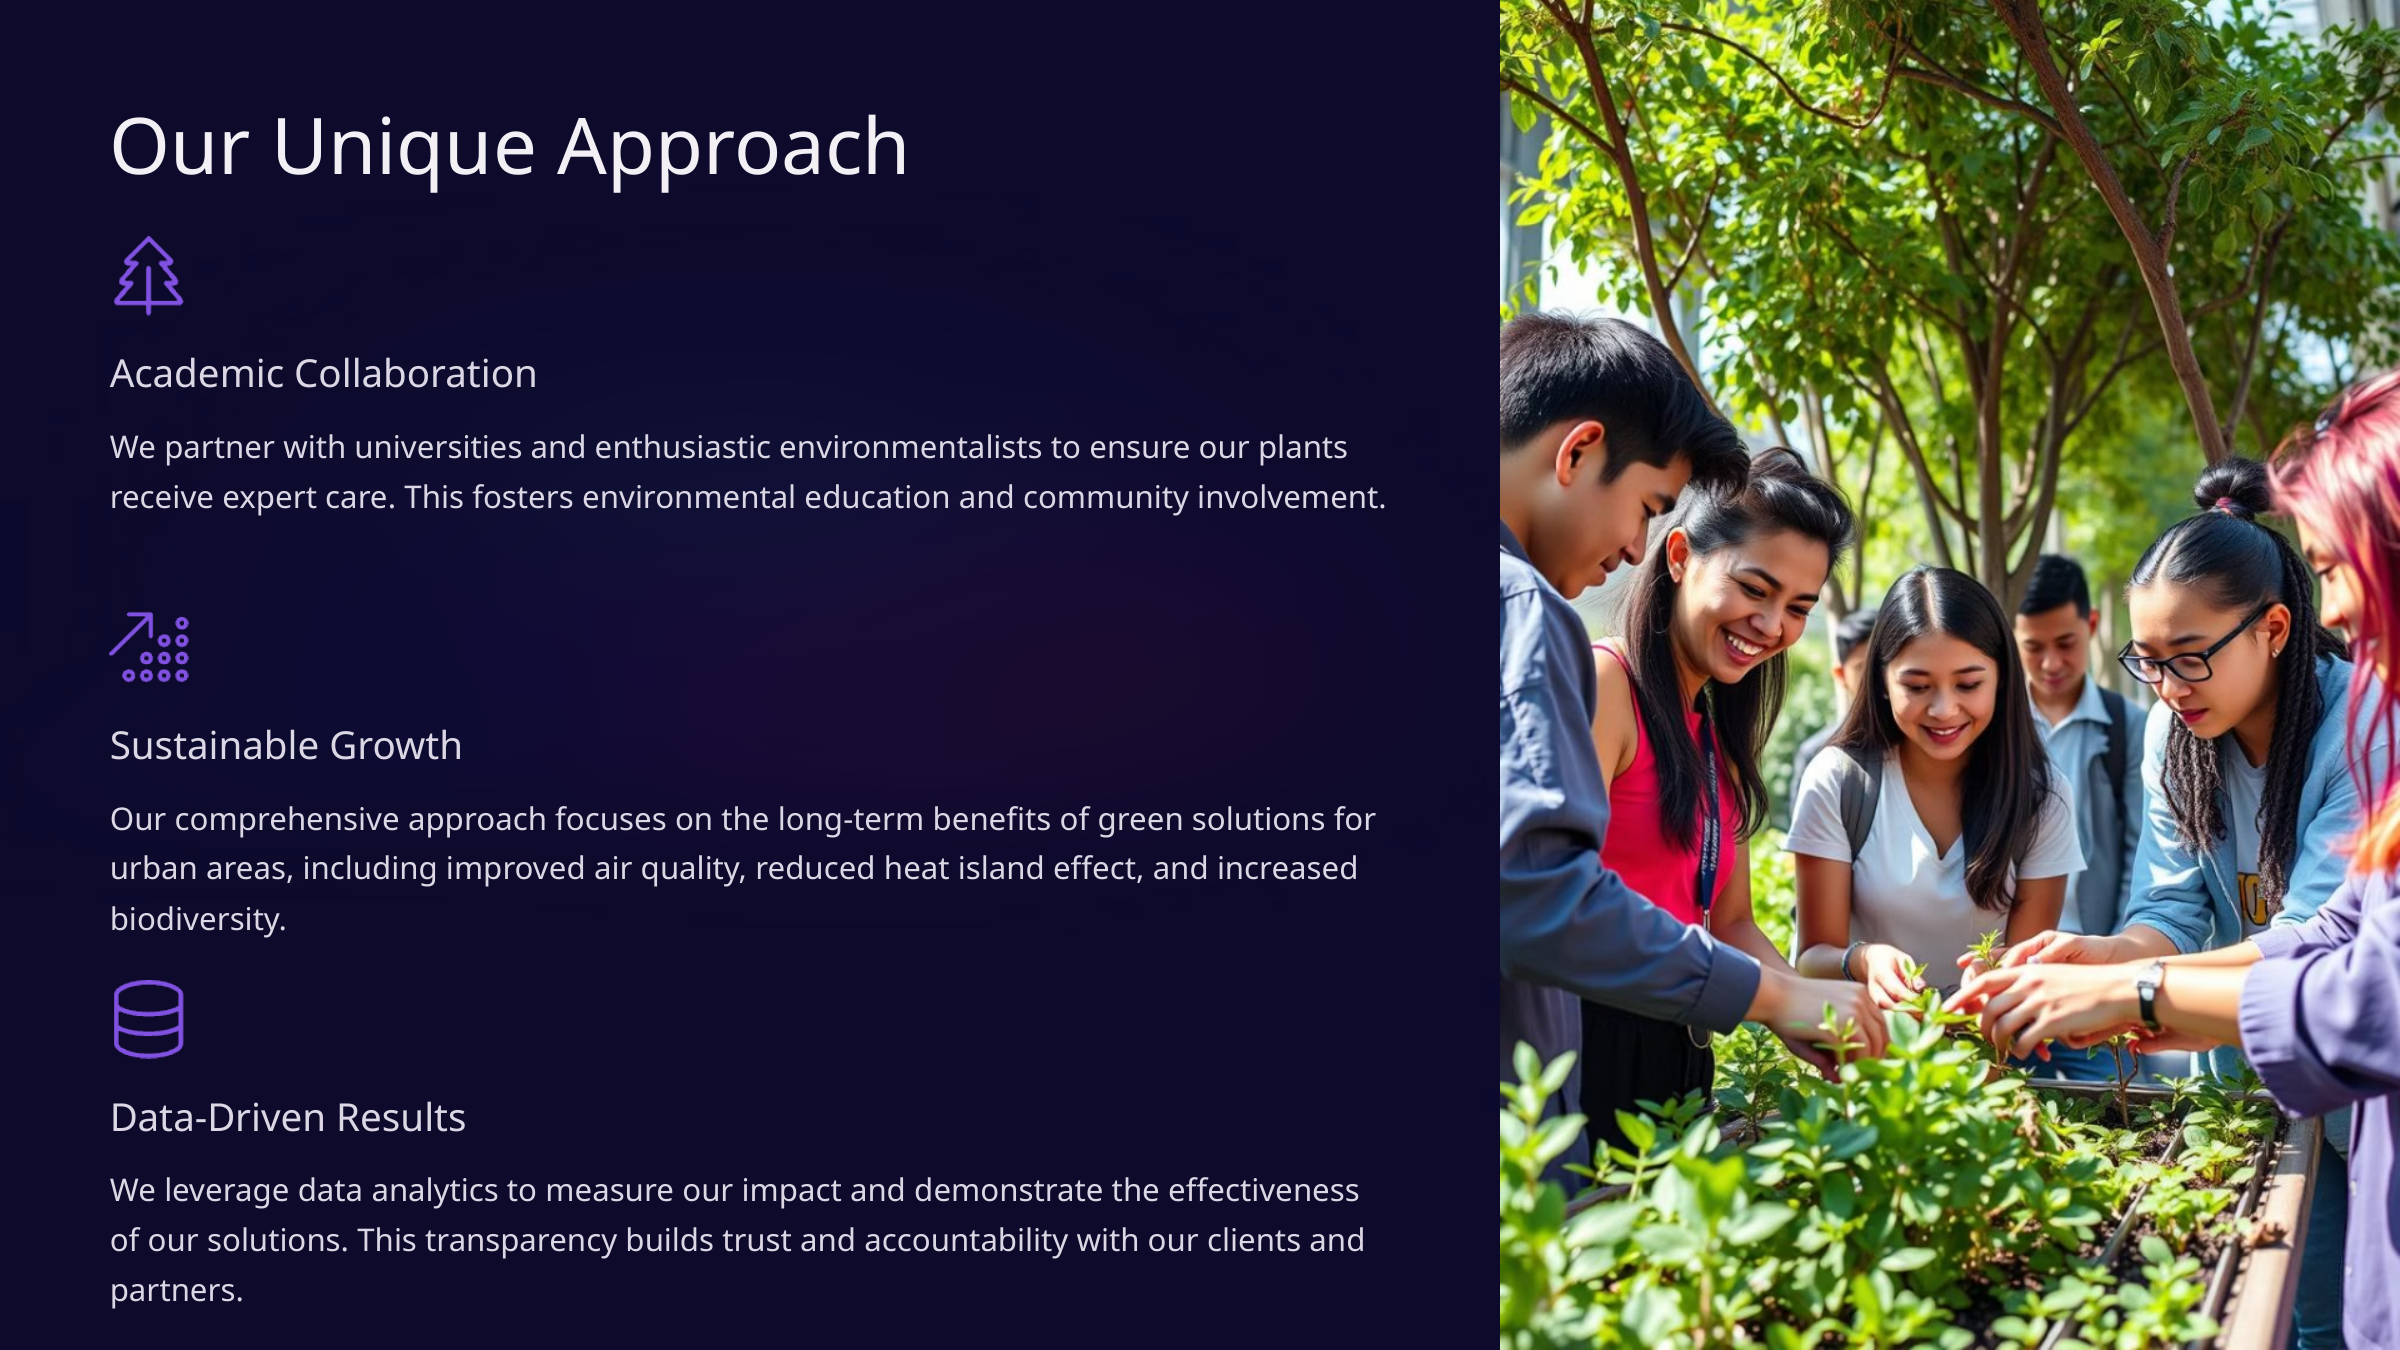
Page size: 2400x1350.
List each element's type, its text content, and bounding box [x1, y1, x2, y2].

text_box Sustainable Growth [109, 718, 502, 768]
picture [1499, 0, 2400, 1350]
text_box We partner with universities and enthusiastic environmentalists to ensure our plants receive expert care. This fosters environmental education and community involvement. [109, 414, 1391, 515]
picture [109, 608, 189, 687]
picture [109, 980, 189, 1059]
text_box Our Unique Approach [109, 91, 975, 190]
text_box We leverage data analytics to measure our impact and demonstrate the effectiveness of our solutions. This transparency builds trust and accountability with our clients and partners. [109, 1157, 1391, 1259]
text_box Our comprehensive approach focuses on the long-term benefits of green solutions for urban areas, including improved air quality, reduced heat island effect, and increased biodiversity. [109, 786, 1391, 887]
text_box Academic Collaboration [109, 346, 579, 396]
text_box Data-Driven Results [109, 1090, 502, 1140]
picture [109, 236, 189, 316]
